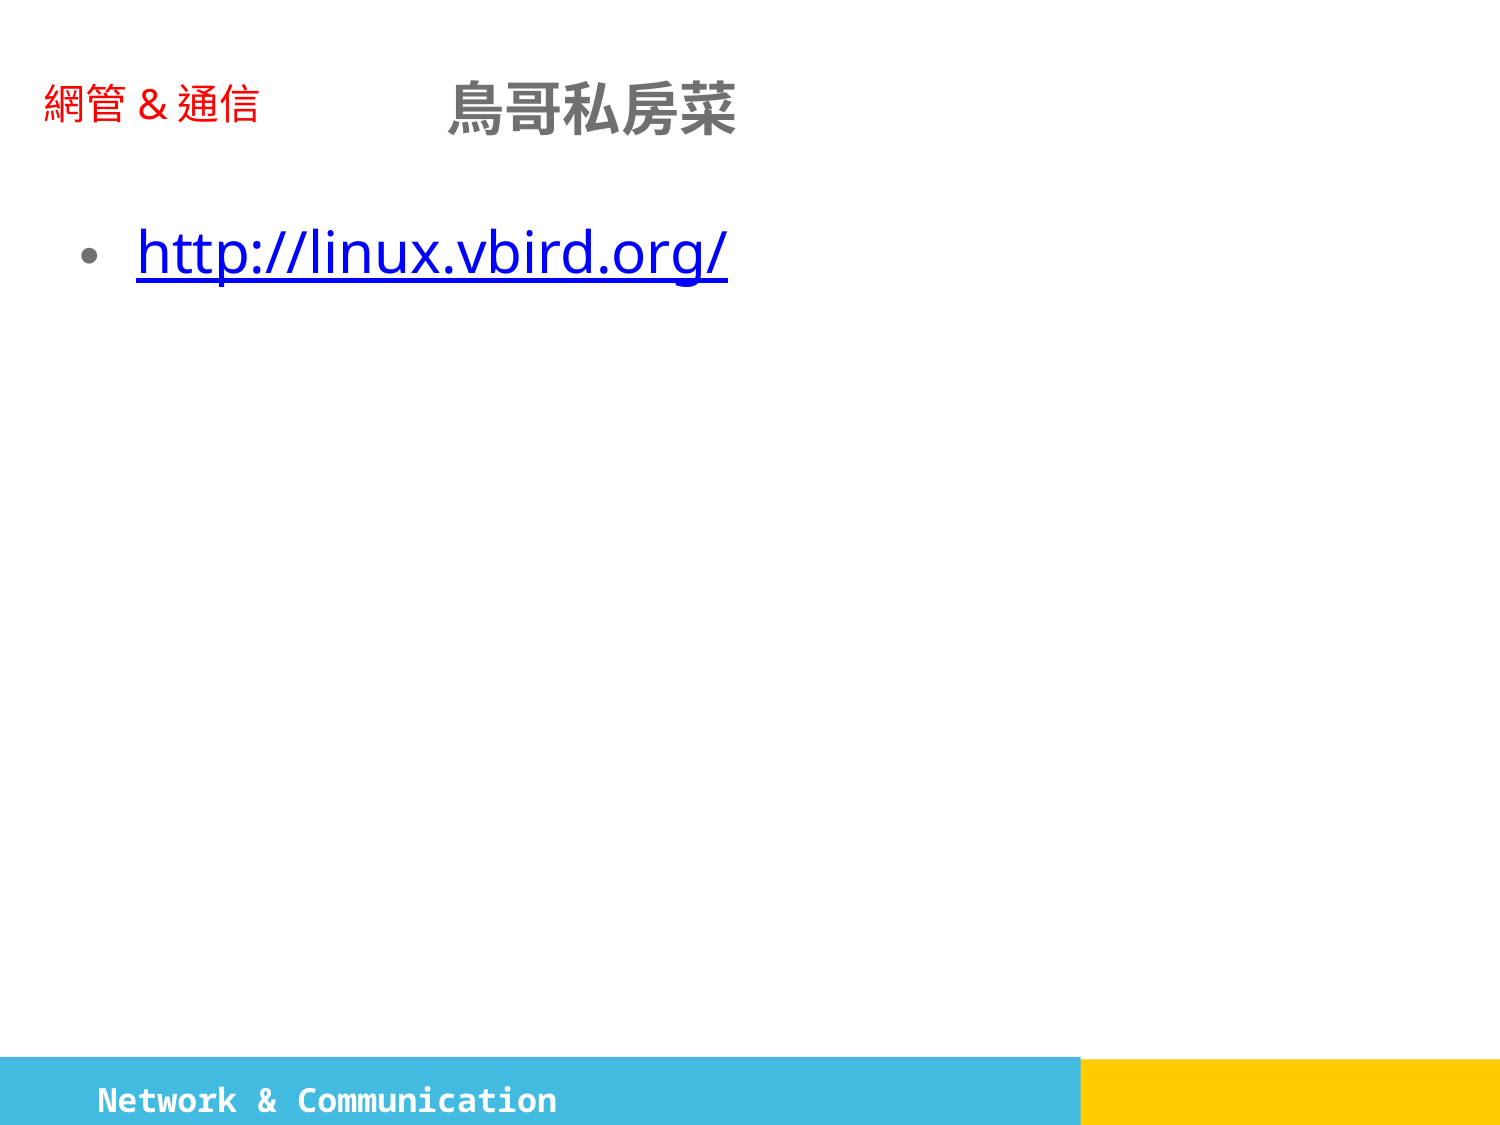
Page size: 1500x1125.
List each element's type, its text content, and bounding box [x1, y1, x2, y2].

list http://linux.vbird.org/ [64, 207, 1416, 951]
title 鳥哥私房菜 [431, 42, 1500, 171]
